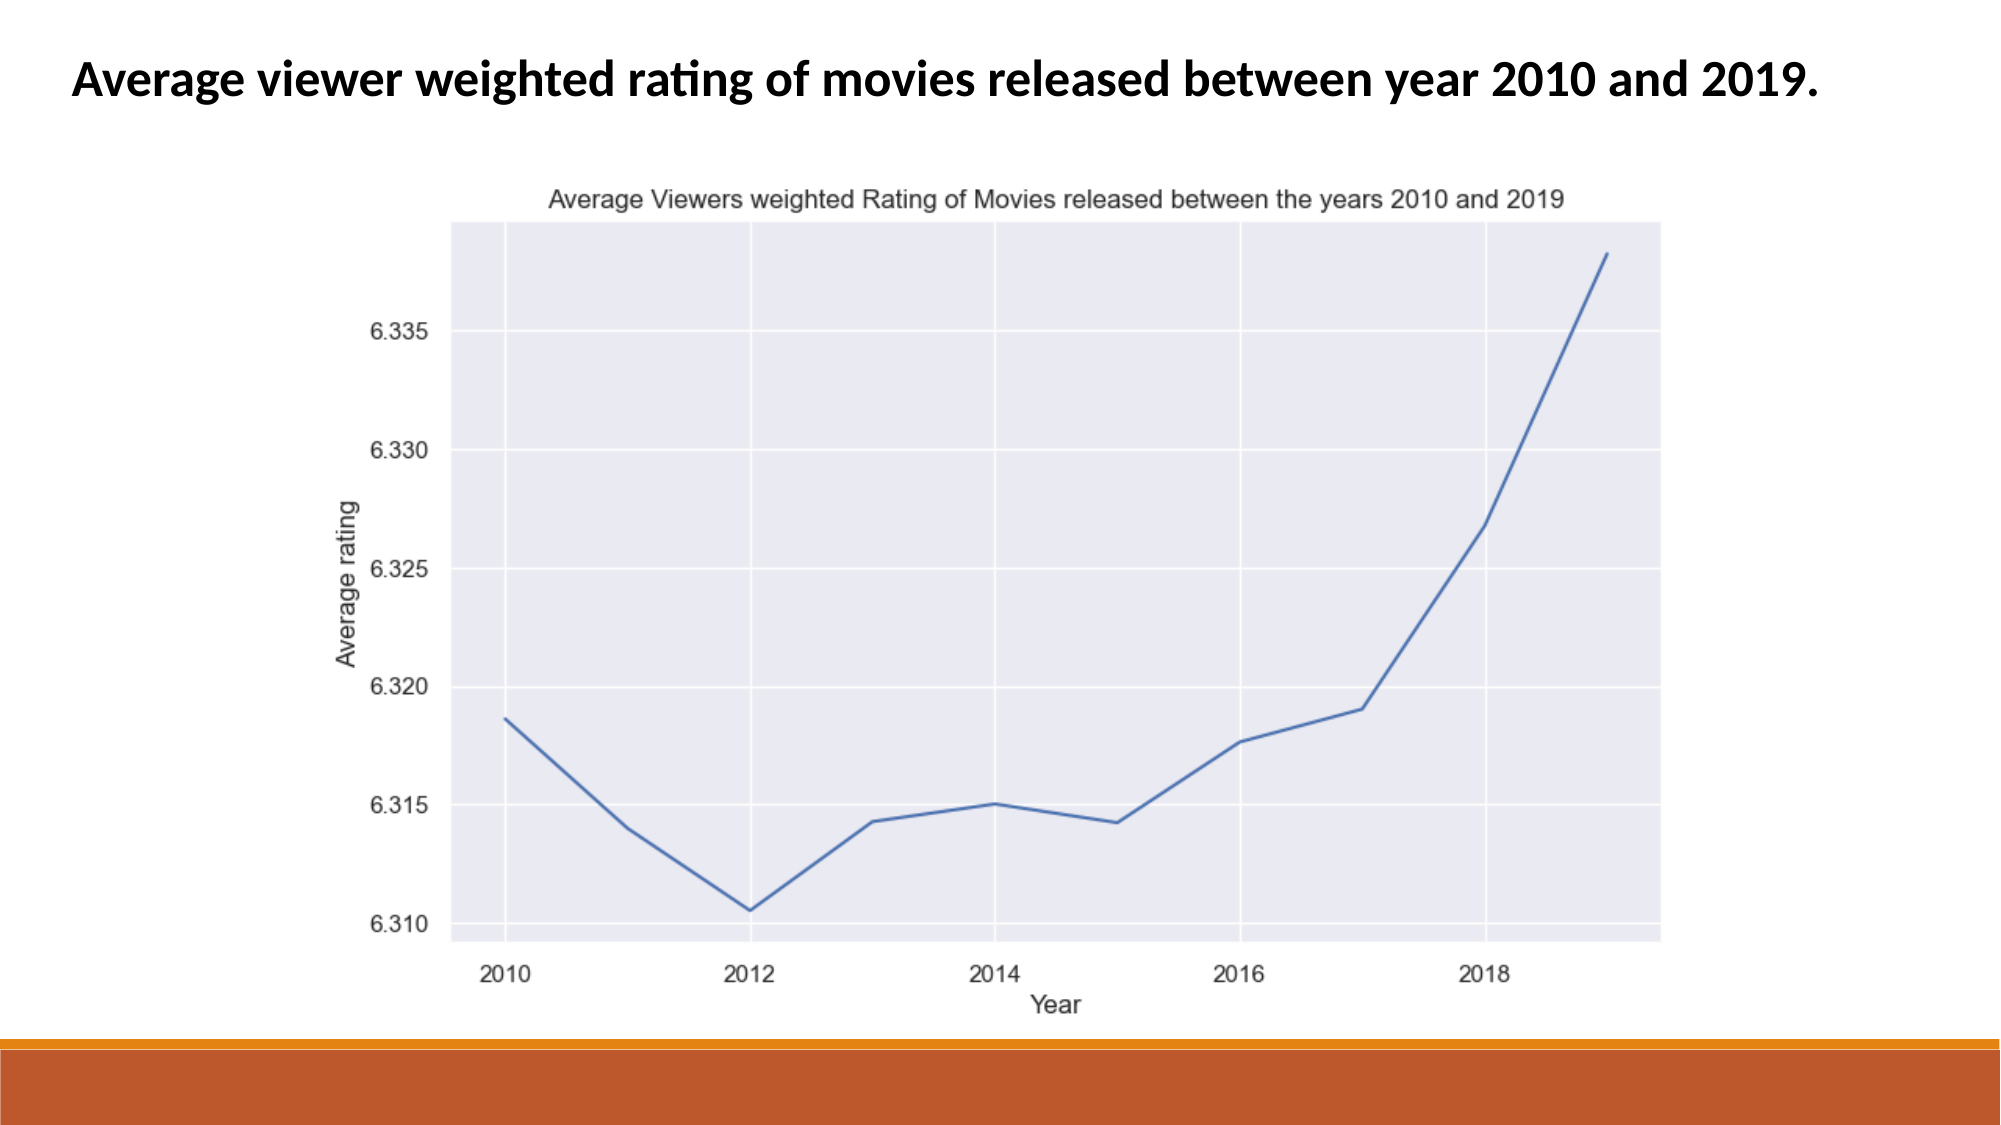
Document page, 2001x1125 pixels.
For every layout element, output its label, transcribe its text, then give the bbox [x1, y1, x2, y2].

picture [322, 173, 1678, 1035]
text_box Average viewer weighted rating of movies released between year 2010 and 2019. [56, 37, 1983, 115]
